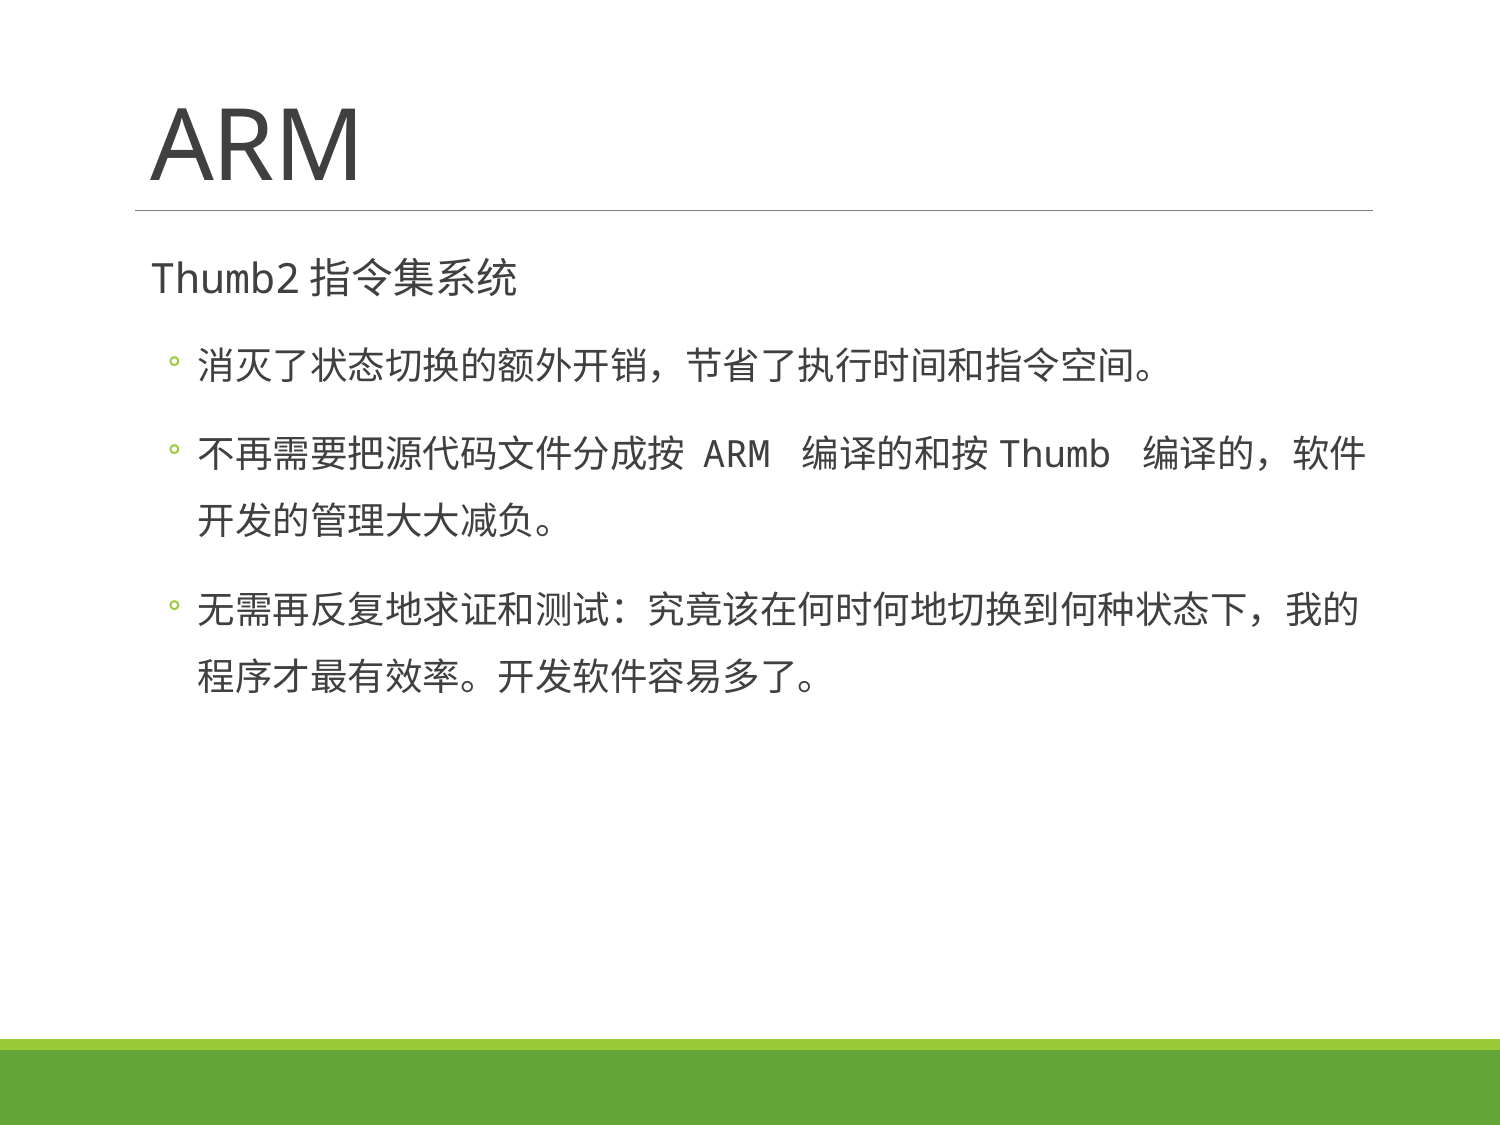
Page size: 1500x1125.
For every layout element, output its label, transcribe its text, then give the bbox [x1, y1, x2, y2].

title ARM [135, 47, 1373, 209]
list Thumb2指令集系统 消灭了状态切换的额外开销，节省了执行时间和指令空间。 不再需要把源代码文件分成按 ARM 编译的和按Thumb 编译的，软件开发的管理大大减负。 无需再反复地求证和测试：究竟该在何时何地切换到何种状态下，我的程序才最有效率。开发软件容易多了。 [135, 219, 1373, 1022]
